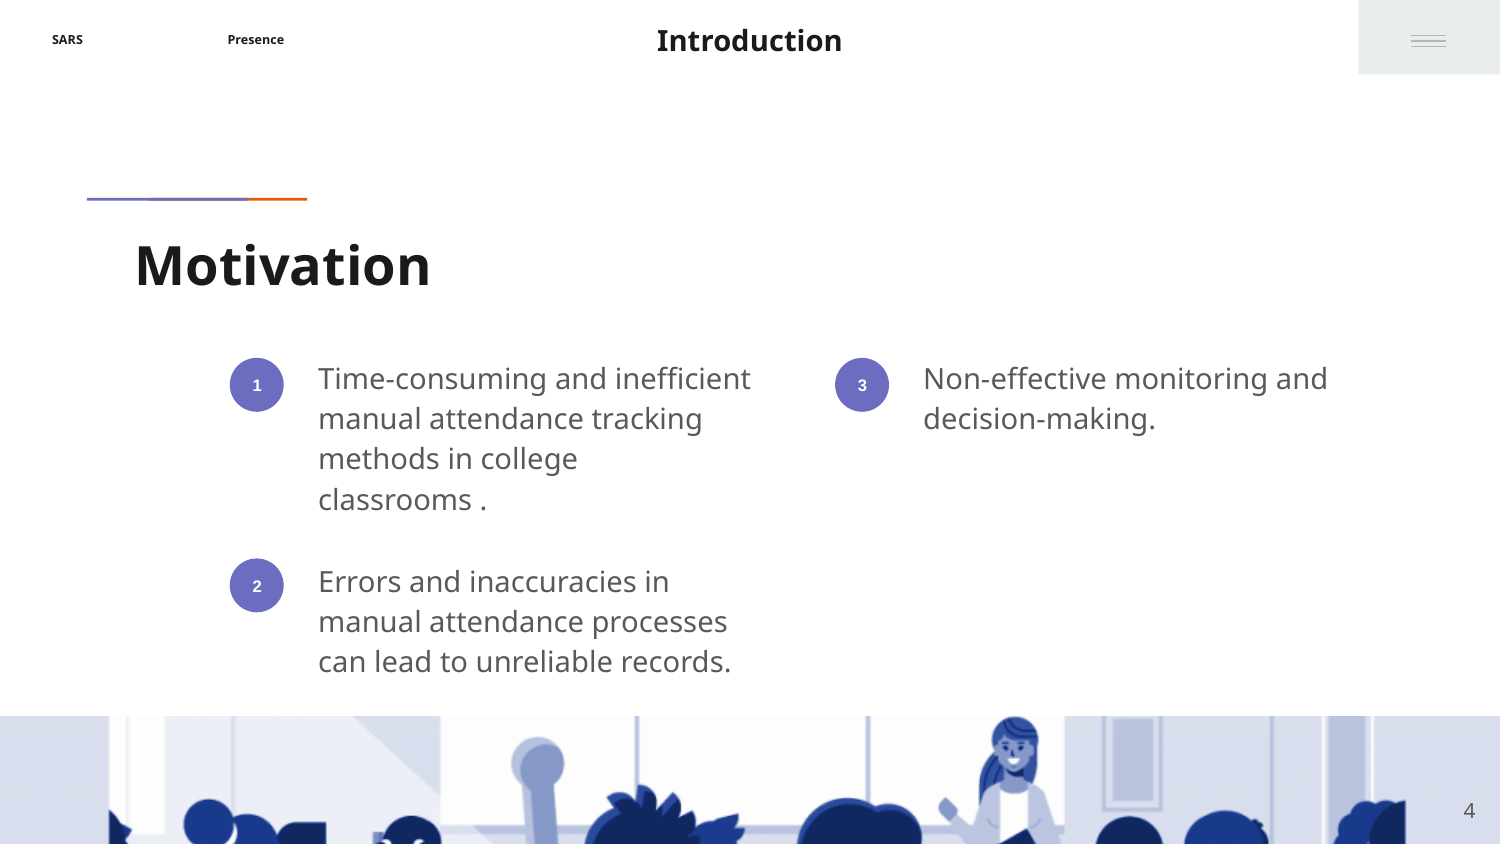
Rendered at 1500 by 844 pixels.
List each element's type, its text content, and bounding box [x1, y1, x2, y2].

list Errors and inaccuracies in manual attendance processes can lead to unreliable records. [303, 542, 768, 714]
text_box 2 [229, 558, 284, 613]
text_box 3 [835, 357, 890, 412]
list Non-effective monitoring and decision-making. [908, 340, 1373, 513]
list Time-consuming and inefficient manual attendance tracking methods in college classrooms . [303, 340, 768, 513]
title Introduction [0, 0, 1500, 80]
text_box 1 [229, 357, 284, 412]
picture [0, 716, 1500, 844]
title Motivation [119, 216, 1381, 305]
